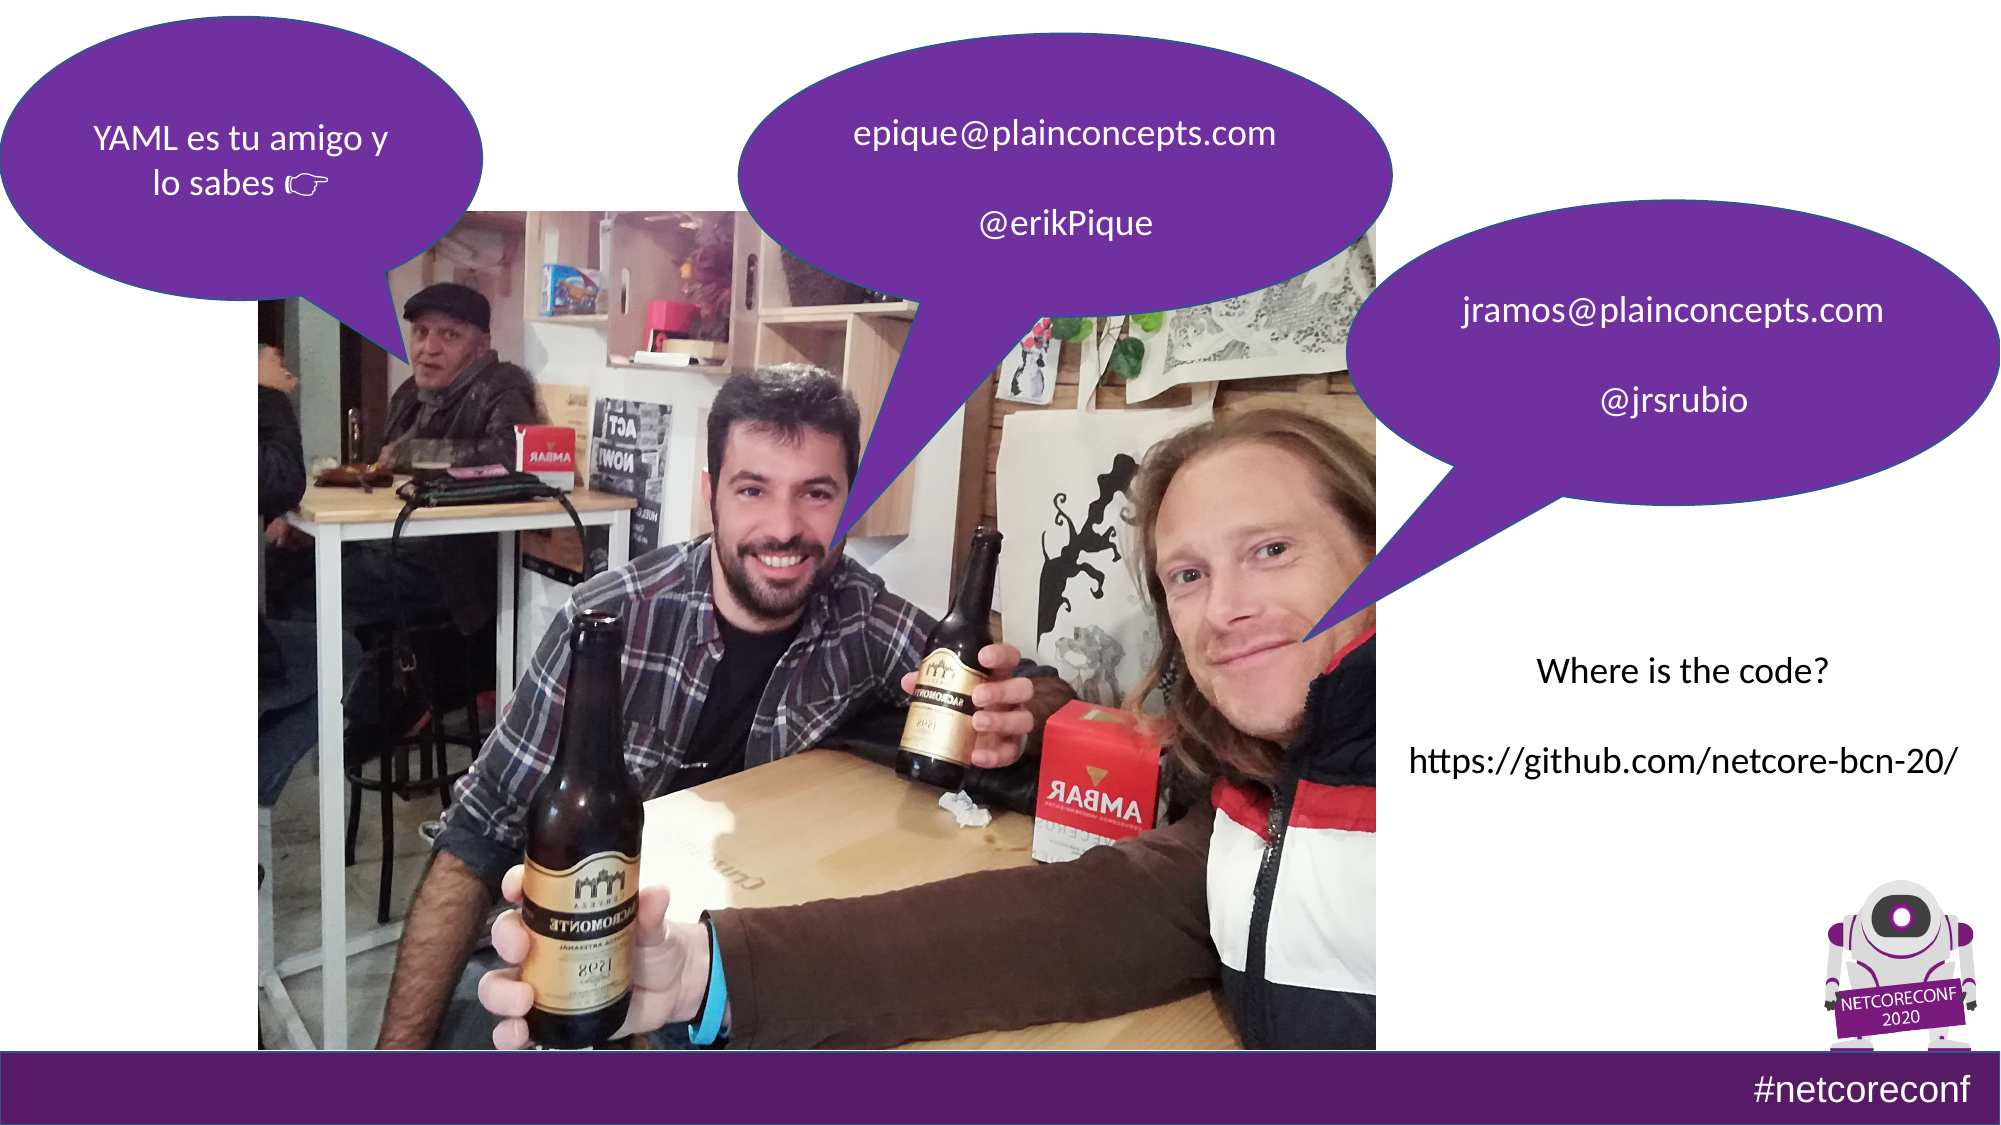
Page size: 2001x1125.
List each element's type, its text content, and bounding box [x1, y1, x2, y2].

text_box Where is the code? https://github.com/netcore-bcn-20/ [1393, 638, 1974, 834]
text_box epique@plainconcepts.com @erikPique [737, 32, 1393, 221]
picture [258, 211, 1376, 1050]
text_box jramos@plainconcepts.com @jrsrubio [1376, 199, 2000, 602]
text_box YAML es tu amigo y lo sabes 👉 [0, 15, 484, 302]
picture [1824, 880, 1977, 1051]
